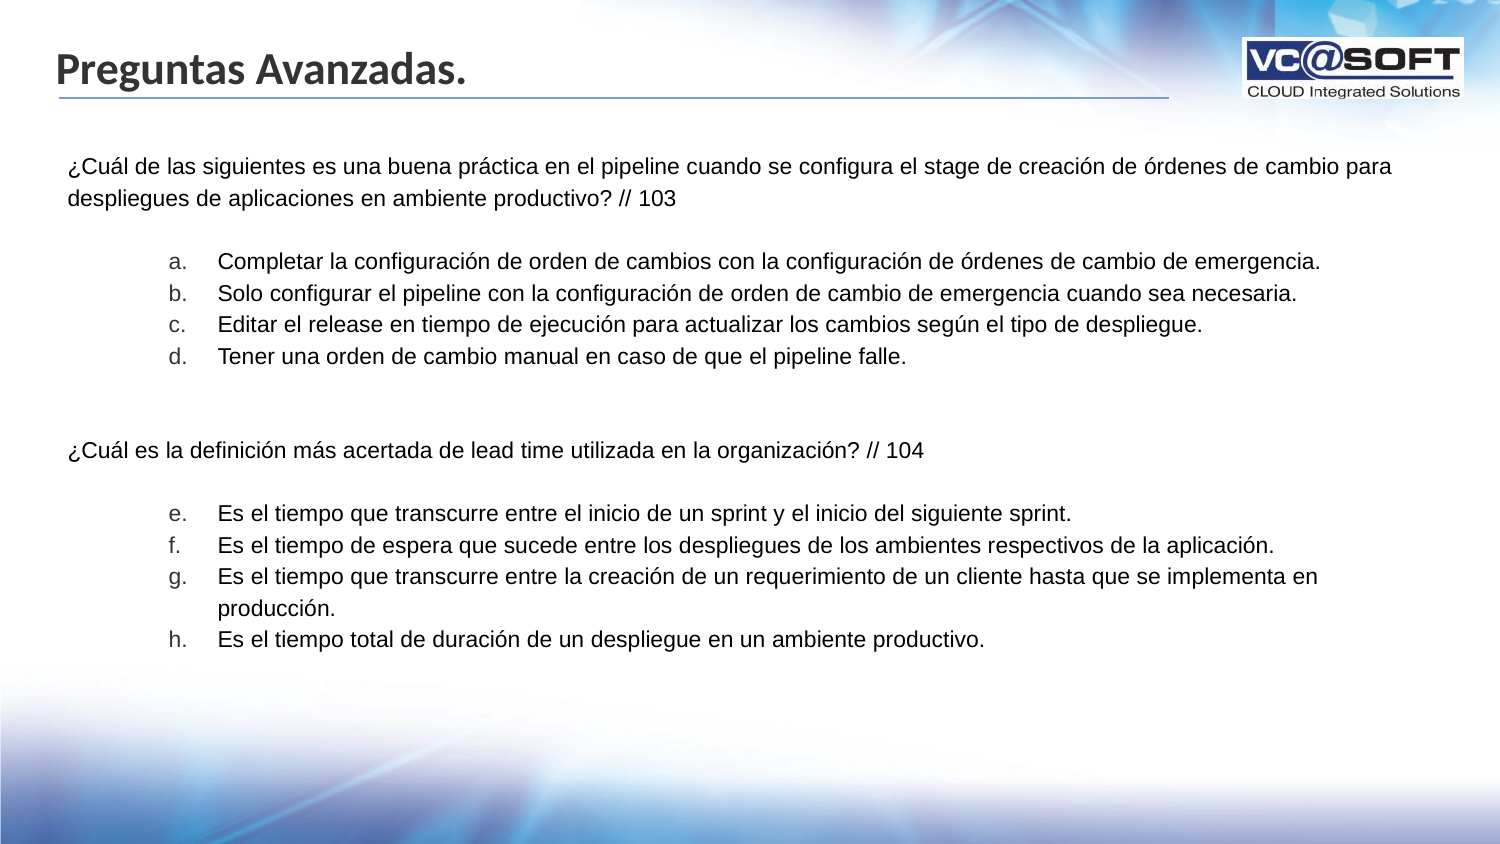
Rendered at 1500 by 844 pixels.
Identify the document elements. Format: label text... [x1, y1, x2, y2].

list ¿Cuál de las siguientes es una buena práctica en el pipeline cuando se configura el stage de creación de órdenes de cambio para despliegues de aplicaciones en ambiente productivo? // 103 Completar la configuración de orden de cambios con la configuración de órdenes de cambio de emergencia. Solo configurar el pipeline con la configuración de orden de cambio de emergencia cuando sea necesaria. Editar el release en tiempo de ejecución para actualizar los cambios según el tipo de despliegue. Tener una orden de cambio manual en caso de que el pipeline falle. ¿Cuál es la definición más acertada de lead time utilizada en la organización? // 104 Es el tiempo que transcurre entre el inicio de un sprint y el inicio del siguiente sprint. Es el tiempo de espera que sucede entre los despliegues de los ambientes respectivos de la aplicación. Es el tiempo que transcurre entre la creación de un requerimiento de un cliente hasta que se implementa en producción. Es el tiempo total de duración de un despliegue en un ambiente productivo. [52, 112, 1436, 706]
picture [0, 663, 1500, 844]
title Preguntas Avanzadas. [40, 33, 1426, 98]
picture [579, 0, 1500, 150]
